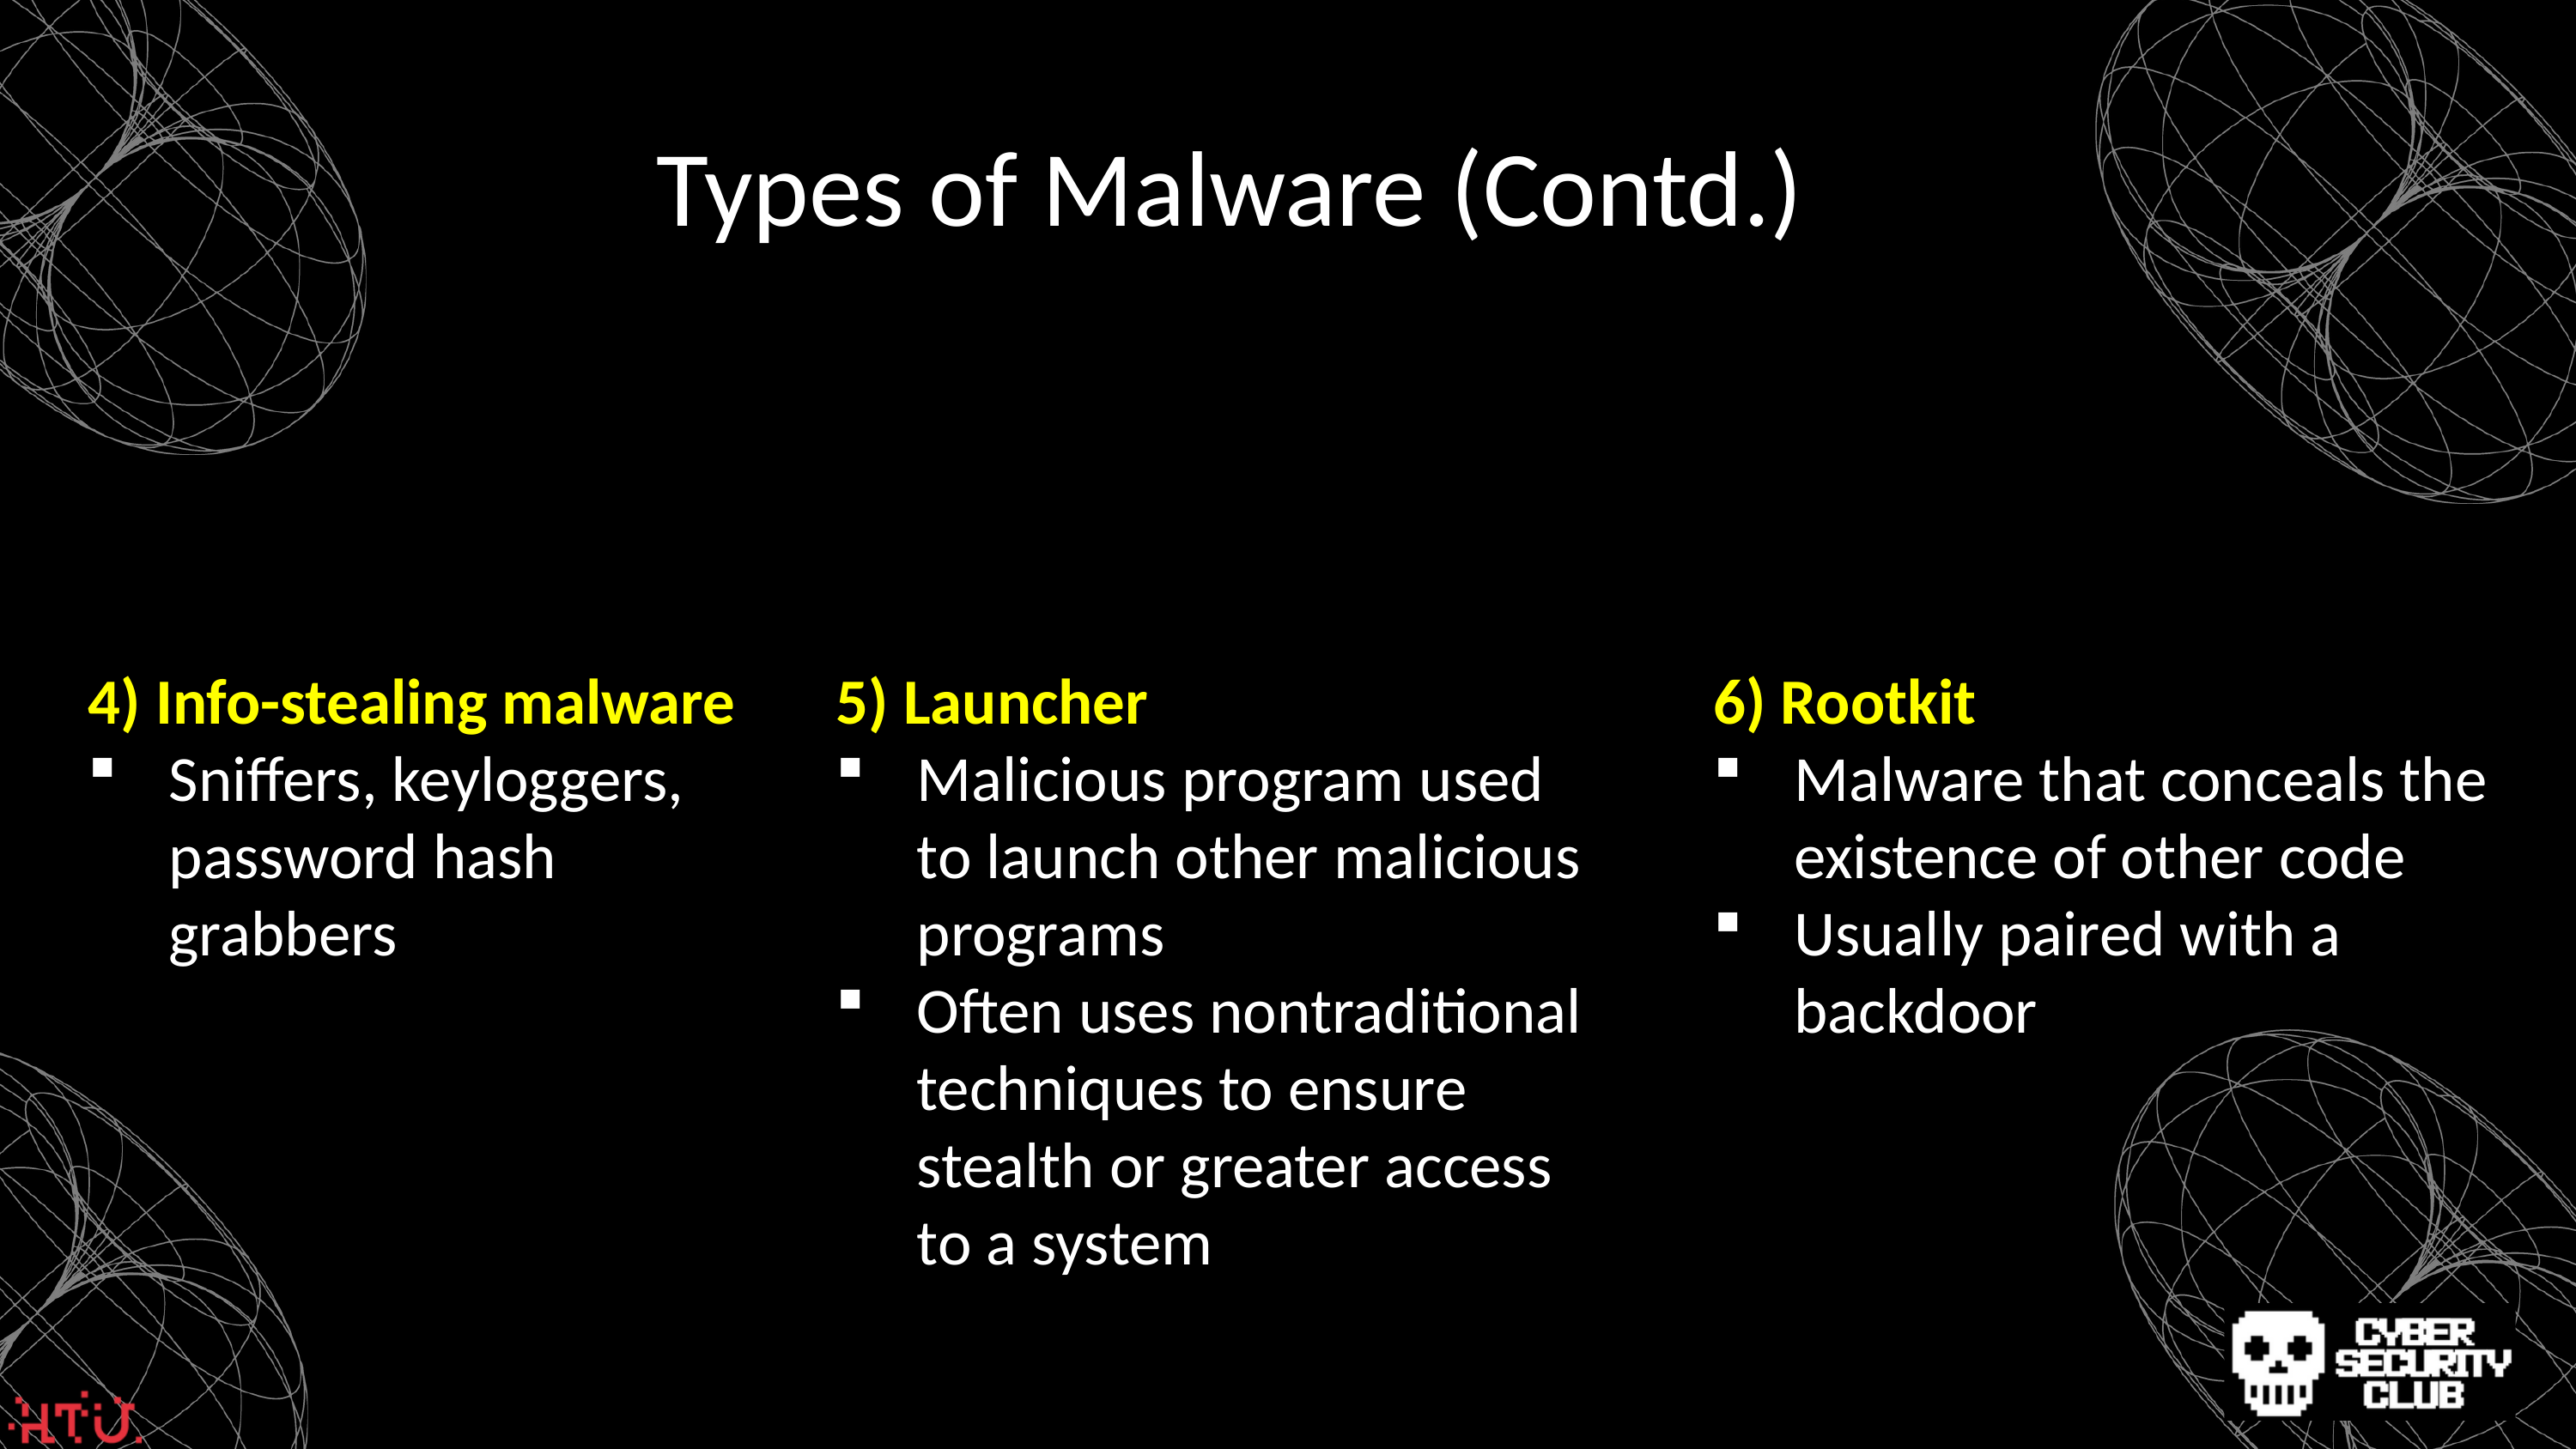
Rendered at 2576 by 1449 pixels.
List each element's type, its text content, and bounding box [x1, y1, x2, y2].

text_box [8, 1350, 143, 1449]
text_box [2224, 1303, 2516, 1421]
text_box 4) Info-stealing malware Sniffers, keyloggers, password hash grabbers [76, 653, 758, 976]
text_box 5) Launcher Malicious program used to launch other malicious programs Often uses nontraditional techniques to ensure stealth or greater access to a system [823, 653, 1621, 1285]
text_box [0, 1041, 308, 1449]
text_box Types of Malware (Contd.) [643, 112, 1932, 254]
text_box [0, 0, 367, 455]
text_box 6) Rootkit Malware that conceals the existence of other code Usually paired with a backdoor [1700, 652, 2516, 1052]
text_box [2095, 0, 2576, 504]
text_box [2114, 1029, 2576, 1449]
